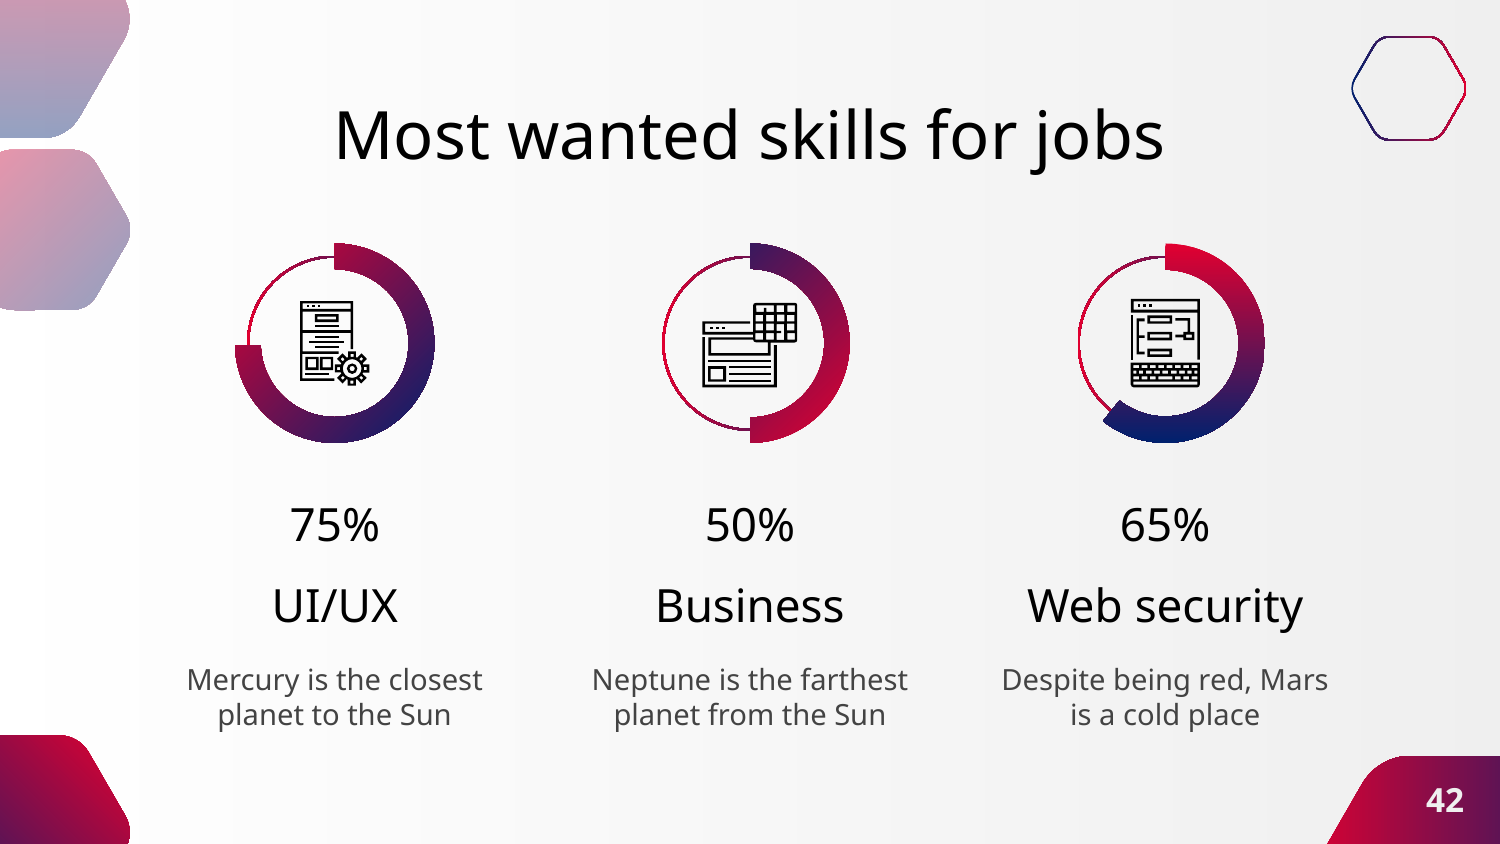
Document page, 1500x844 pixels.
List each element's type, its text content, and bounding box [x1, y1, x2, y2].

text_box [1077, 255, 1165, 412]
text_box [1103, 243, 1265, 443]
text_box [247, 255, 334, 345]
text_box [235, 243, 435, 443]
title 65% [980, 488, 1351, 559]
title 75% [149, 488, 520, 559]
subtitle Business [564, 564, 936, 644]
subtitle Neptune is the farthest planet from the Sun [564, 656, 936, 736]
subtitle Web security [980, 564, 1351, 644]
title Most wanted skills for jobs [116, 88, 1383, 177]
title 50% [564, 488, 936, 559]
text_box [662, 255, 750, 431]
subtitle Mercury is the closest planet to the Sun [149, 656, 520, 736]
text_box [750, 243, 850, 443]
subtitle Despite being red, Mars is a cold place [980, 656, 1351, 736]
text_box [702, 302, 798, 388]
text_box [1130, 298, 1200, 388]
subtitle UI/UX [149, 564, 520, 644]
slide_number 42 [1389, 755, 1500, 844]
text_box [299, 300, 370, 386]
